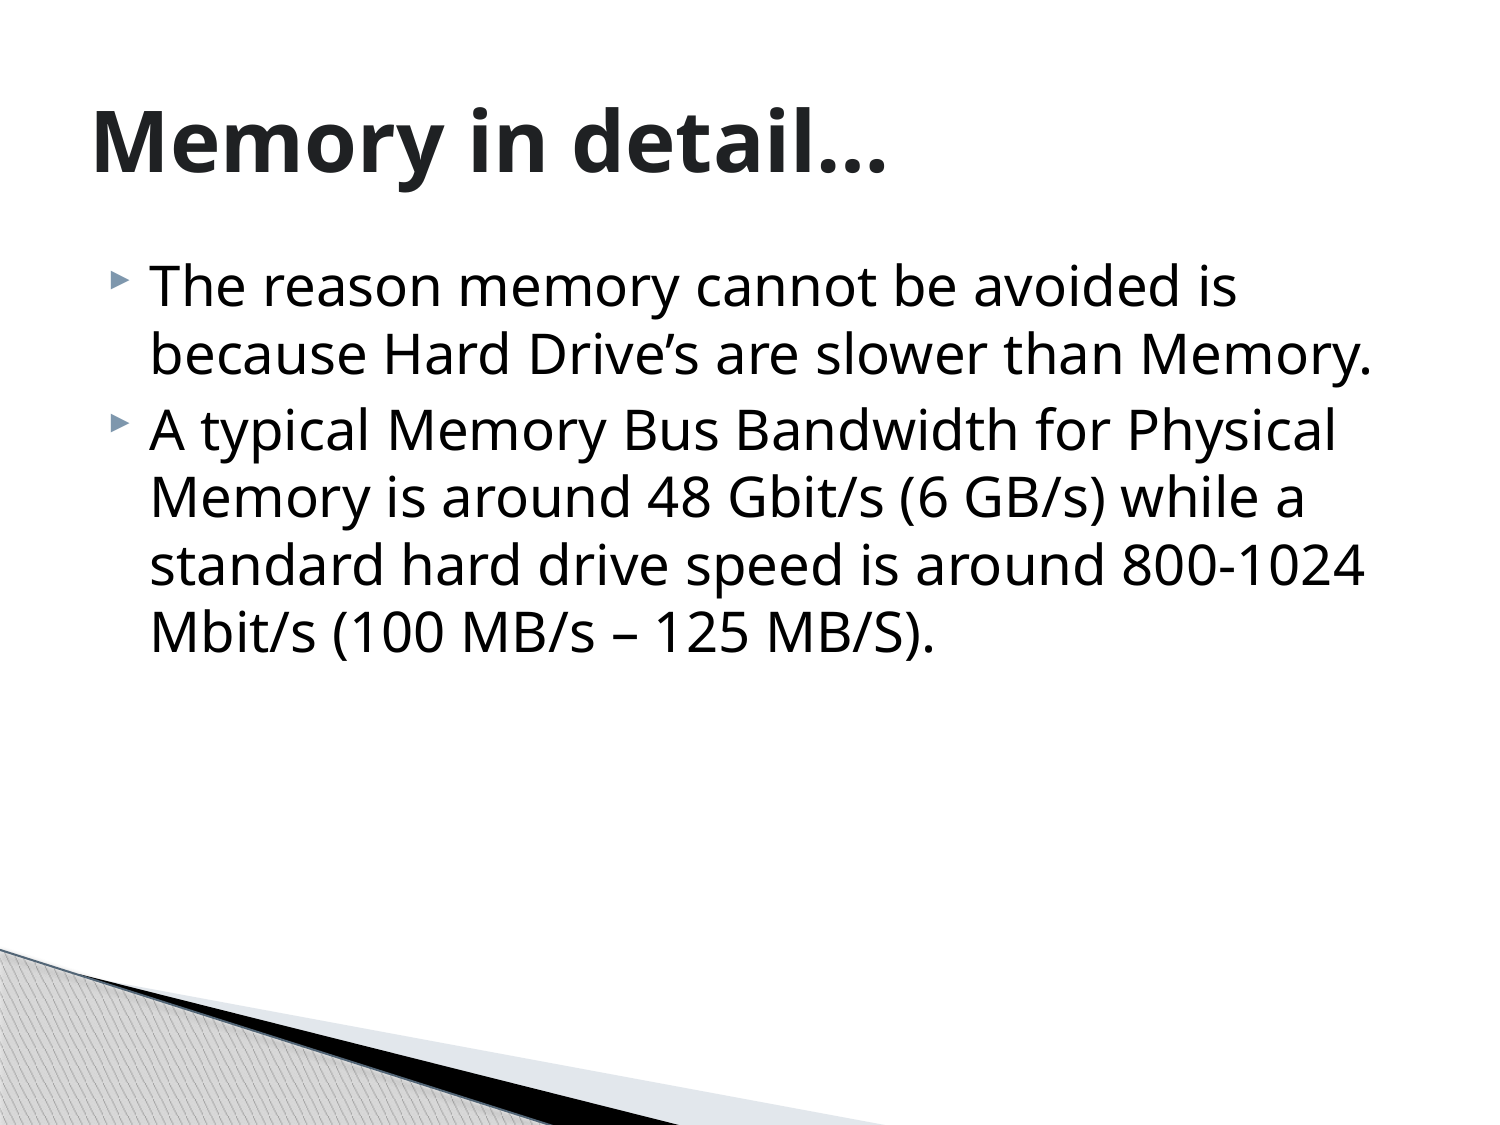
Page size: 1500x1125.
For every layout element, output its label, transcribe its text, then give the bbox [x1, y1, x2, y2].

title Memory in detail… [75, 45, 1425, 233]
list The reason memory cannot be avoided is because Hard Drive’s are slower than Memory. A typical Memory Bus Bandwidth for Physical Memory is around 48 Gbit/s (6 GB/s) while a standard hard drive speed is around 800-1024 Mbit/s (100 MB/s – 125 MB/S). [75, 243, 1425, 986]
